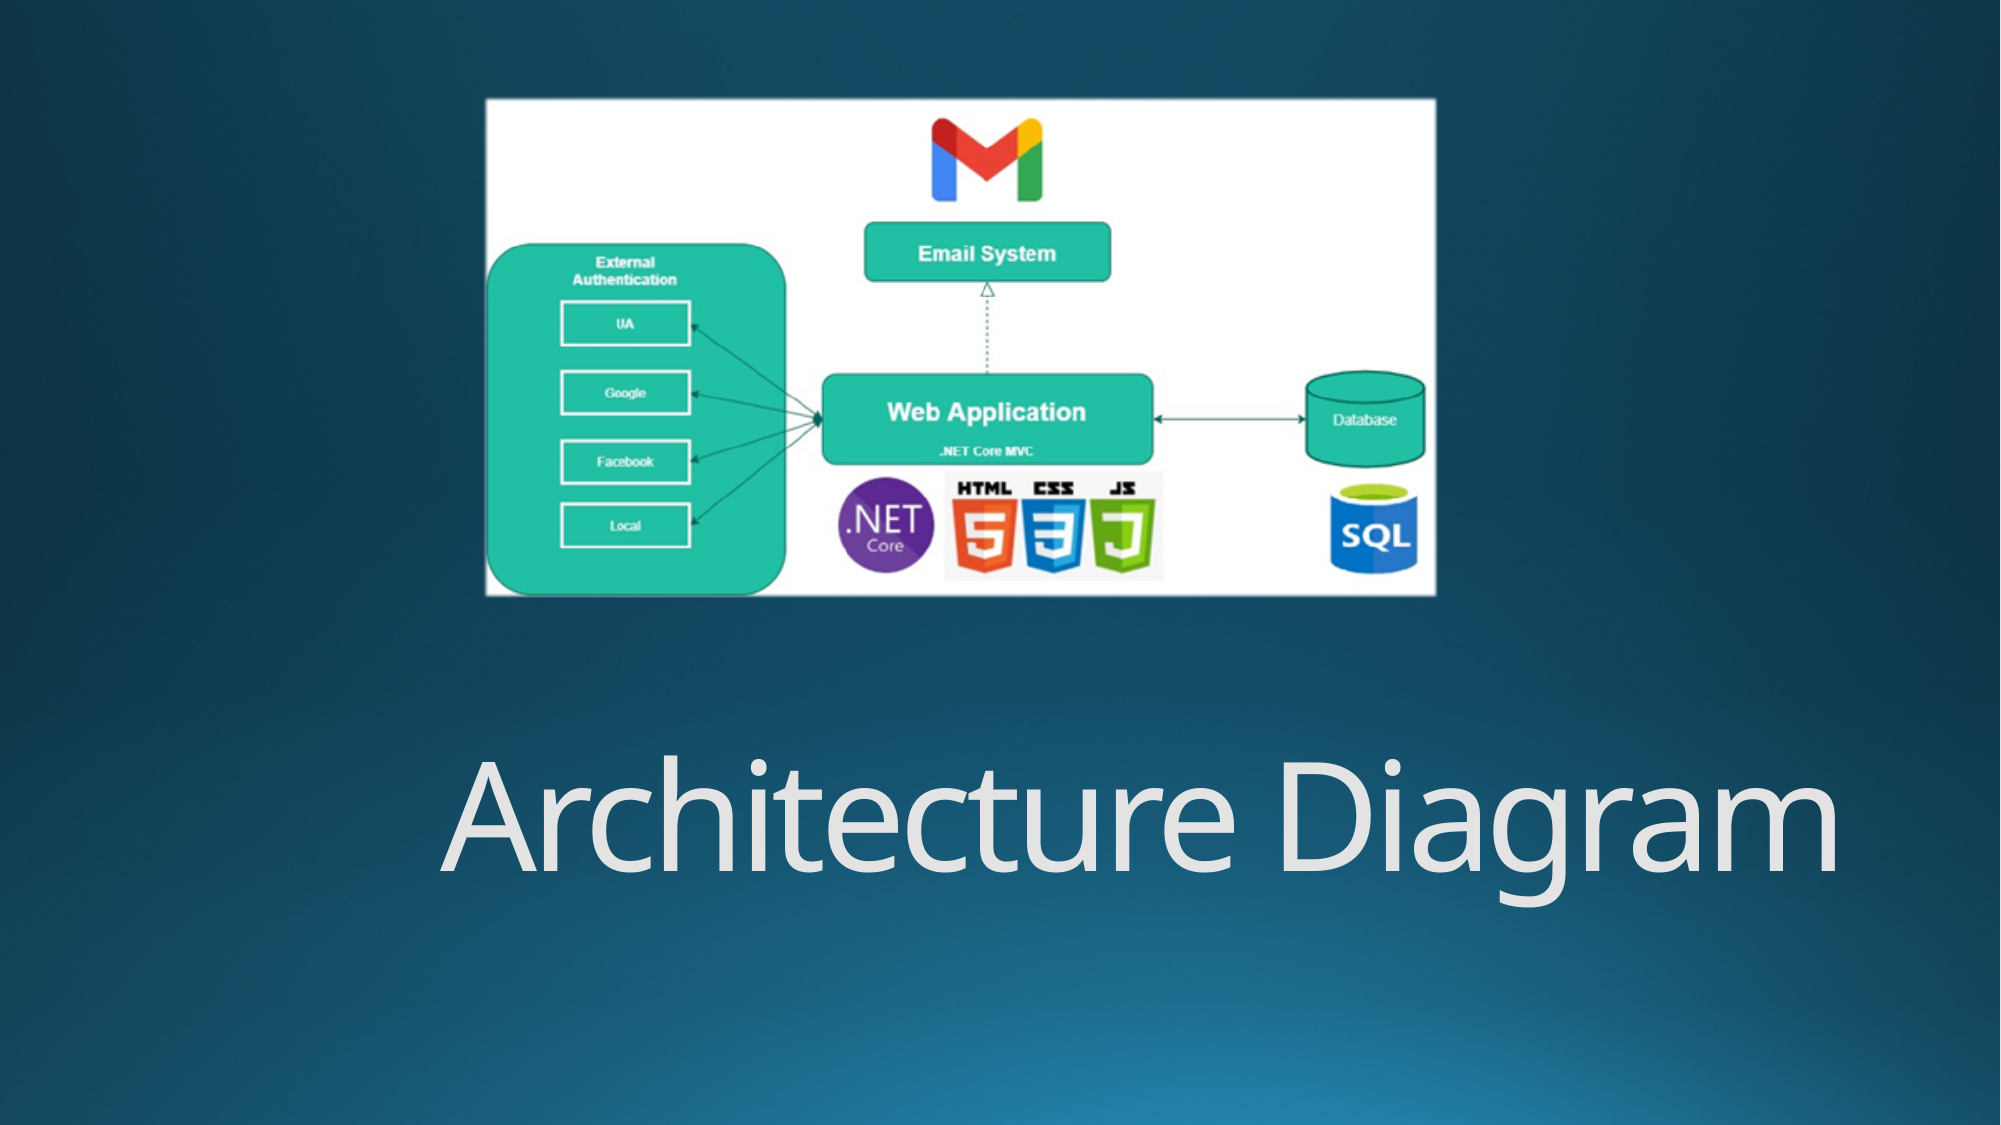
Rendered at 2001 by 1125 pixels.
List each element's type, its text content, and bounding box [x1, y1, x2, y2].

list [483, 96, 1438, 598]
title Architecture Diagram [112, 732, 1863, 1002]
picture [0, 0, 2001, 1125]
